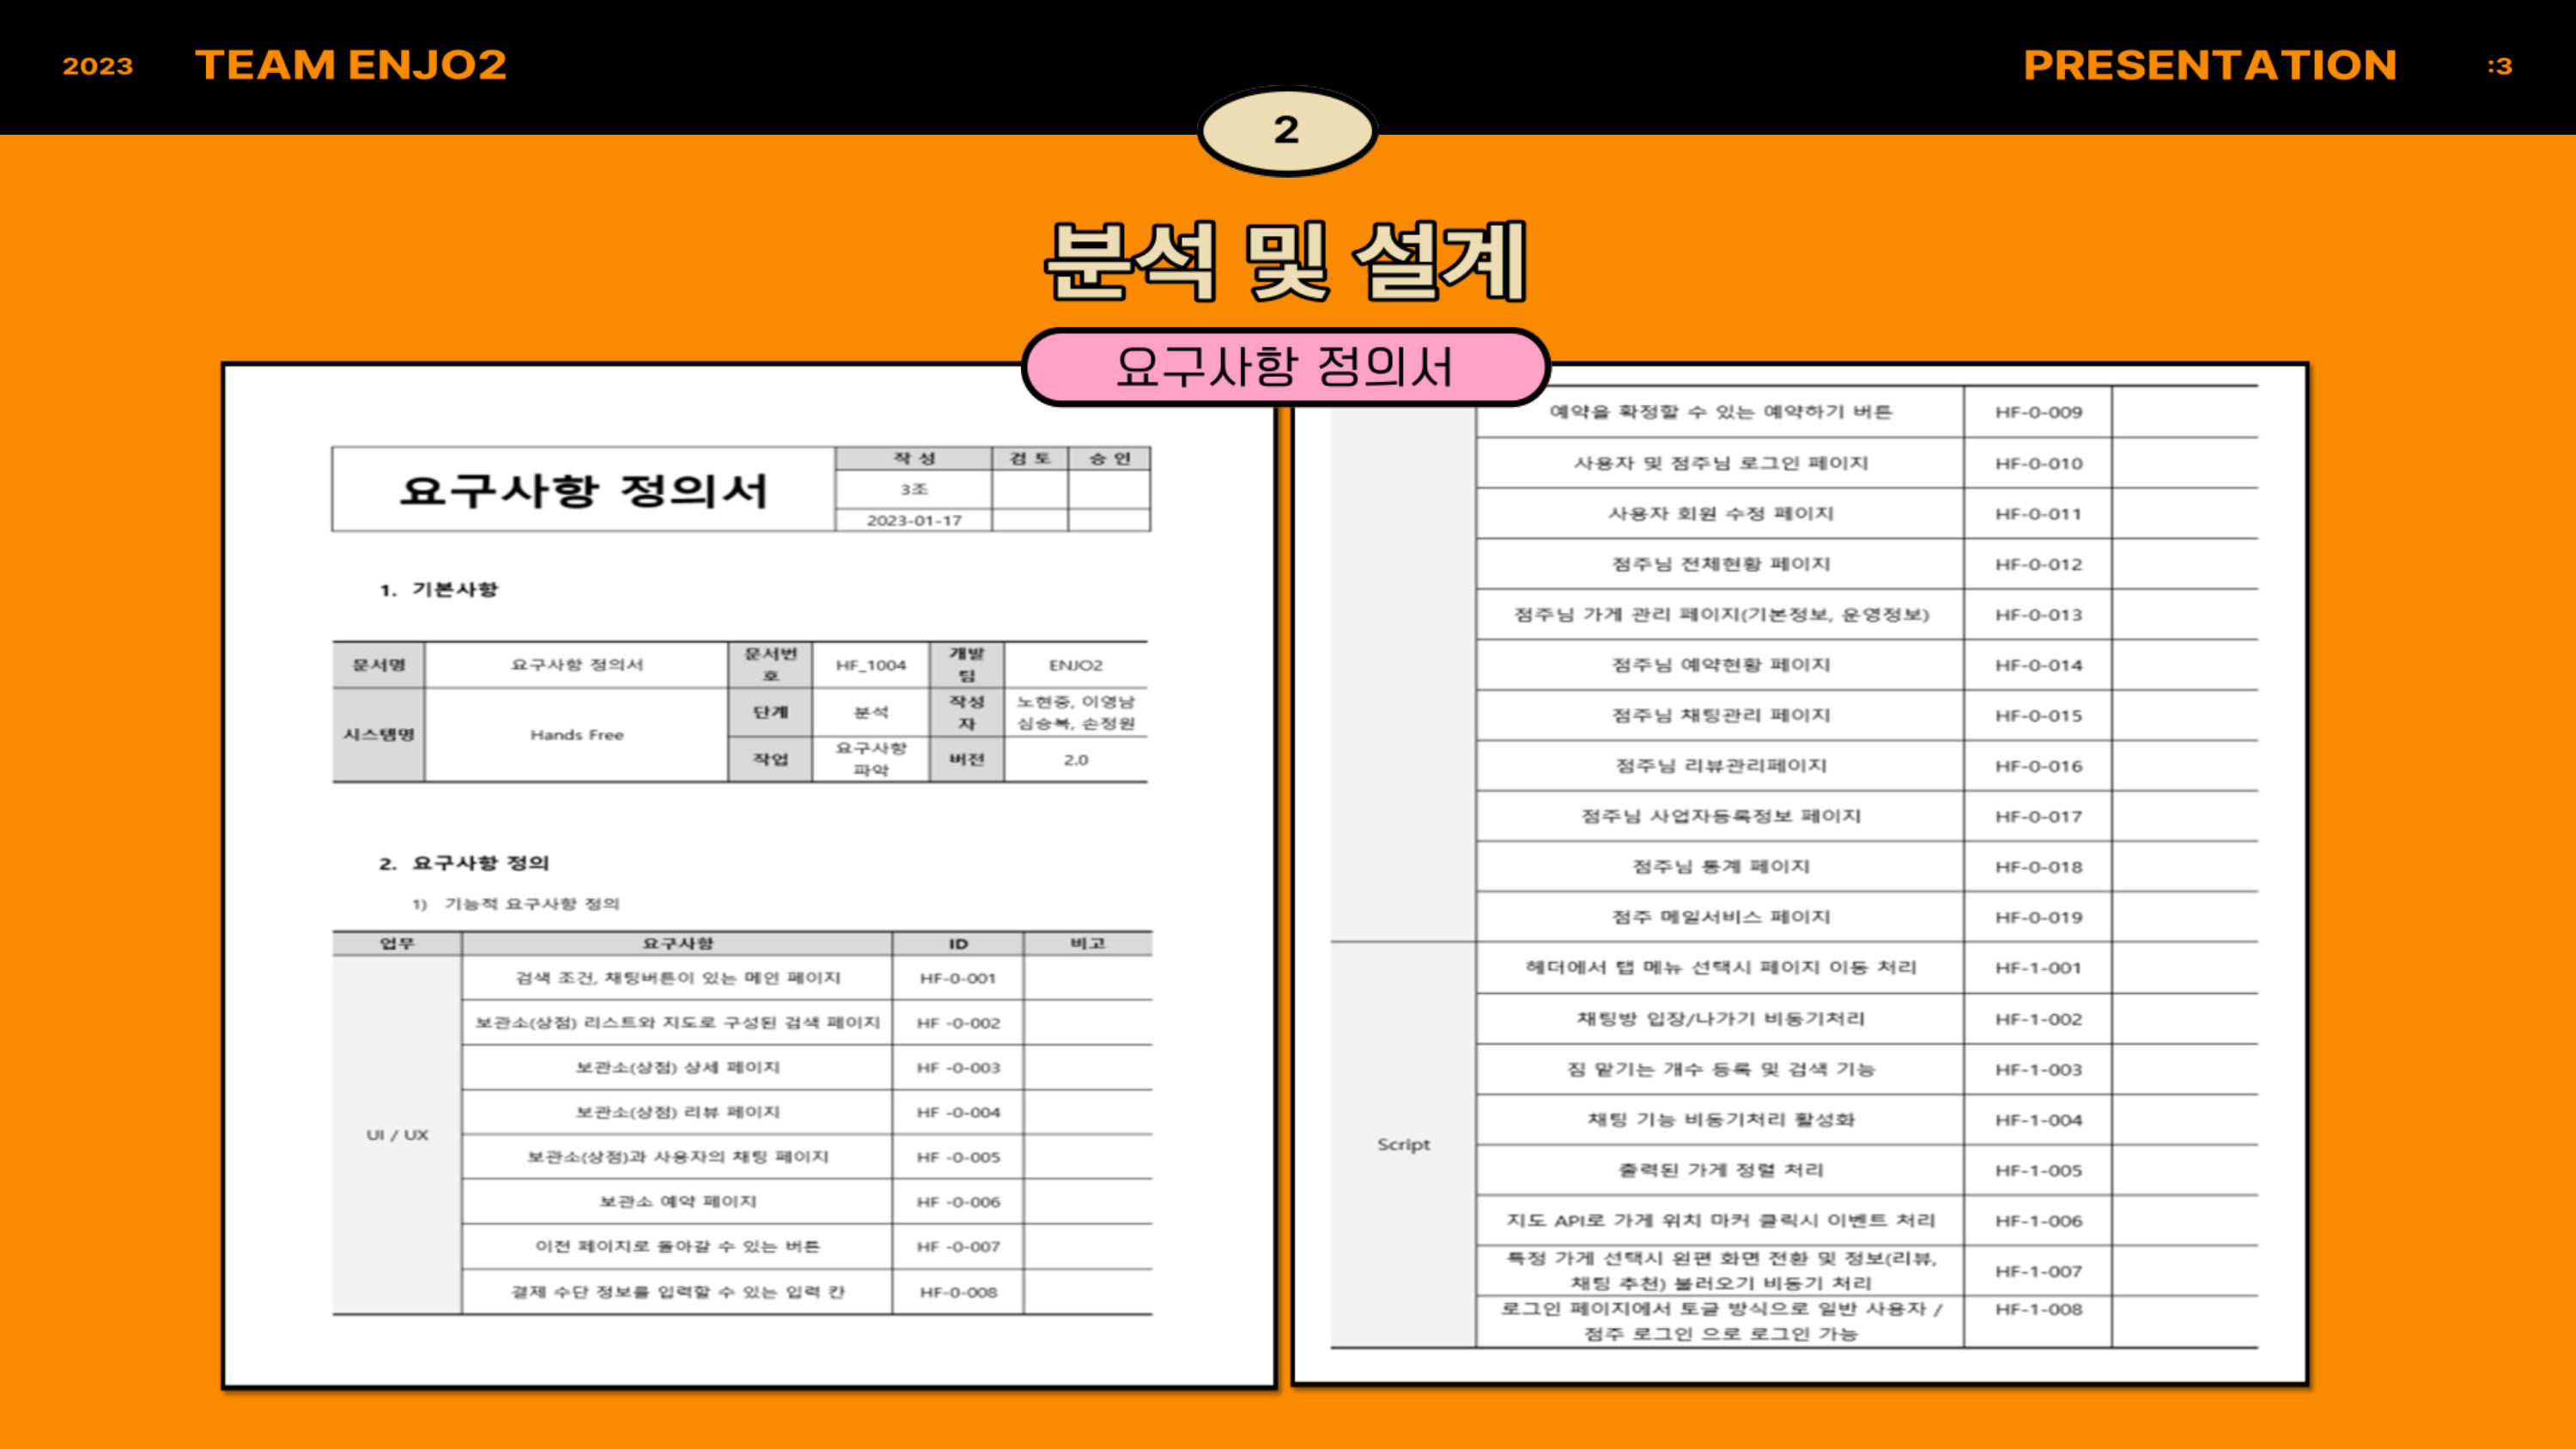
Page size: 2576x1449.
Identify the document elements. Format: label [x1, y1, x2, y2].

text_box [0, 0, 2576, 135]
text_box [217, 357, 1285, 1402]
text_box [1021, 327, 1552, 409]
picture [58, 47, 151, 87]
picture [1030, 334, 1469, 409]
picture [187, 32, 529, 115]
picture [627, 169, 1639, 401]
text_box [1287, 357, 2320, 1398]
picture [1856, 32, 2407, 100]
text_box [1197, 85, 1379, 179]
picture [1261, 100, 1319, 161]
picture [2437, 47, 2527, 87]
